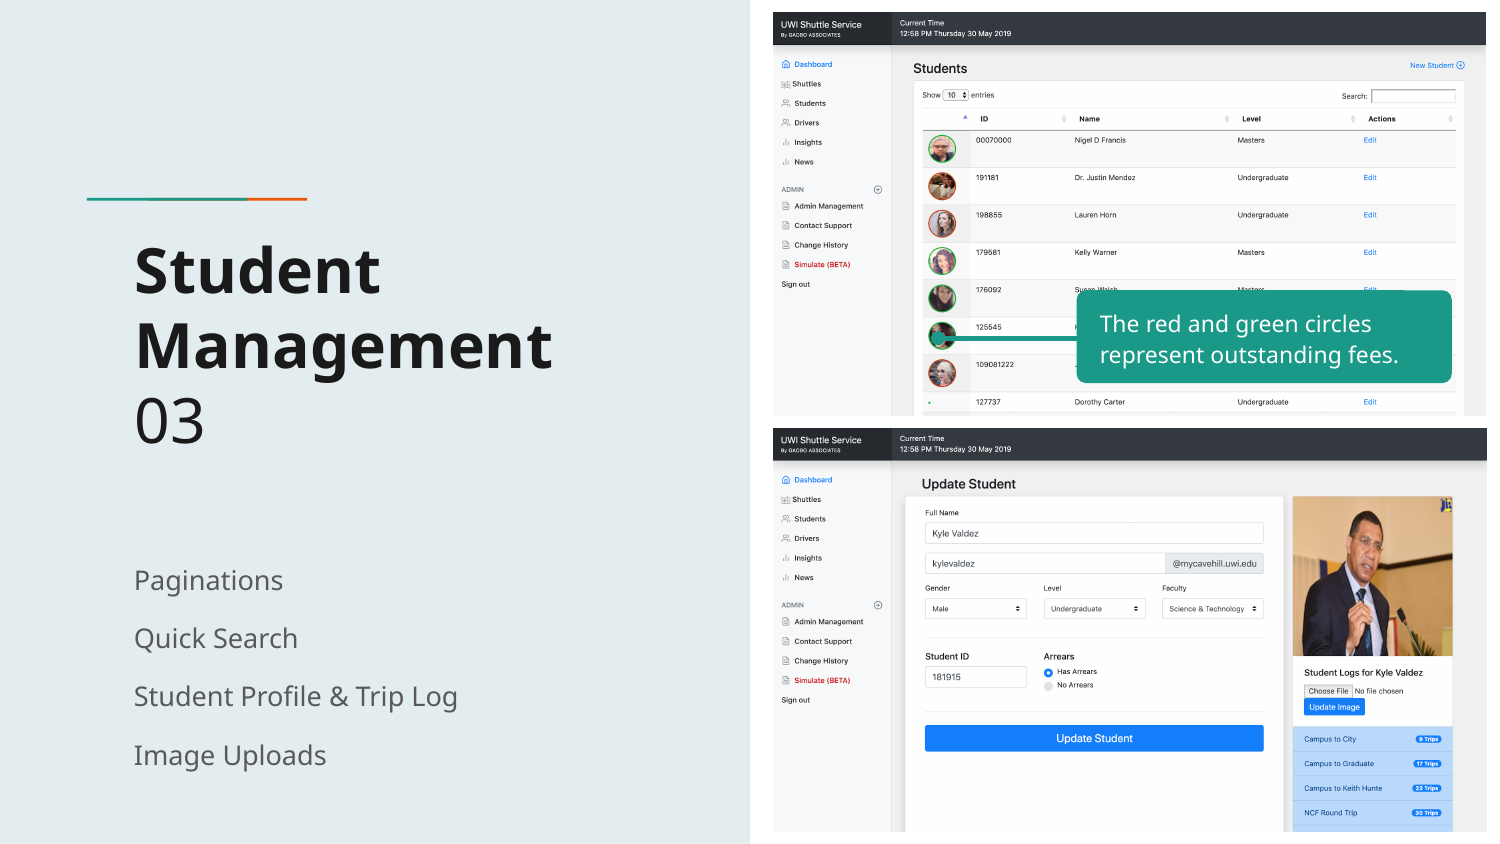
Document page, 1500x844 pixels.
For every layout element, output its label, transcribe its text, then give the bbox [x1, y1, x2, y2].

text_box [937, 289, 1453, 384]
subtitle Paginations Quick Search Student Profile & Trip Log Image Uploads [118, 543, 623, 770]
picture [773, 428, 1488, 832]
picture [773, 11, 1486, 416]
title Student Management 03 [119, 216, 662, 494]
